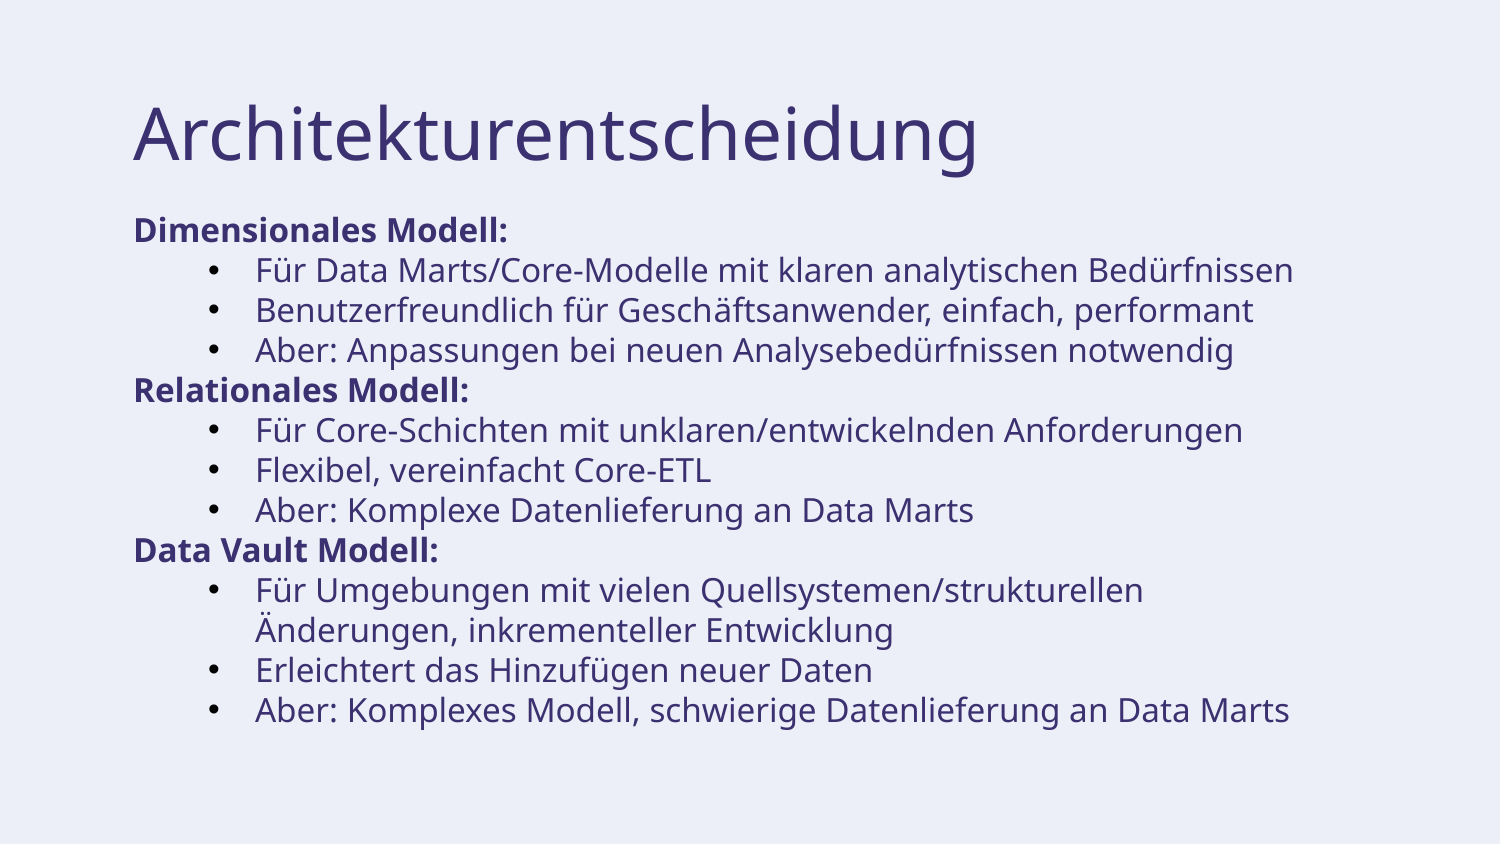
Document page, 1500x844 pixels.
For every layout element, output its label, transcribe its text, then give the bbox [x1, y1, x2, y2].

title Architekturentscheidung [118, 72, 1383, 167]
text_box Dimensionales Modell: Für Data Marts/Core-Modelle mit klaren analytischen Bedürfnissen Benutzerfreundlich für Geschäftsanwender, einfach, performant Aber: Anpassungen bei neuen Analysebedürfnissen notwendig Relationales Modell: Für Core-Schichten mit unklaren/entwickelnden Anforderungen Flexibel, vereinfacht Core-ETL Aber: Komplexe Datenlieferung an Data Marts Data Vault Modell: Für Umgebungen mit vielen Quellsystemen/strukturellen Änderungen, inkrementeller Entwicklung Erleichtert das Hinzufügen neuer Daten Aber: Komplexes Modell, schwierige Datenlieferung an Data Marts [118, 202, 1369, 737]
